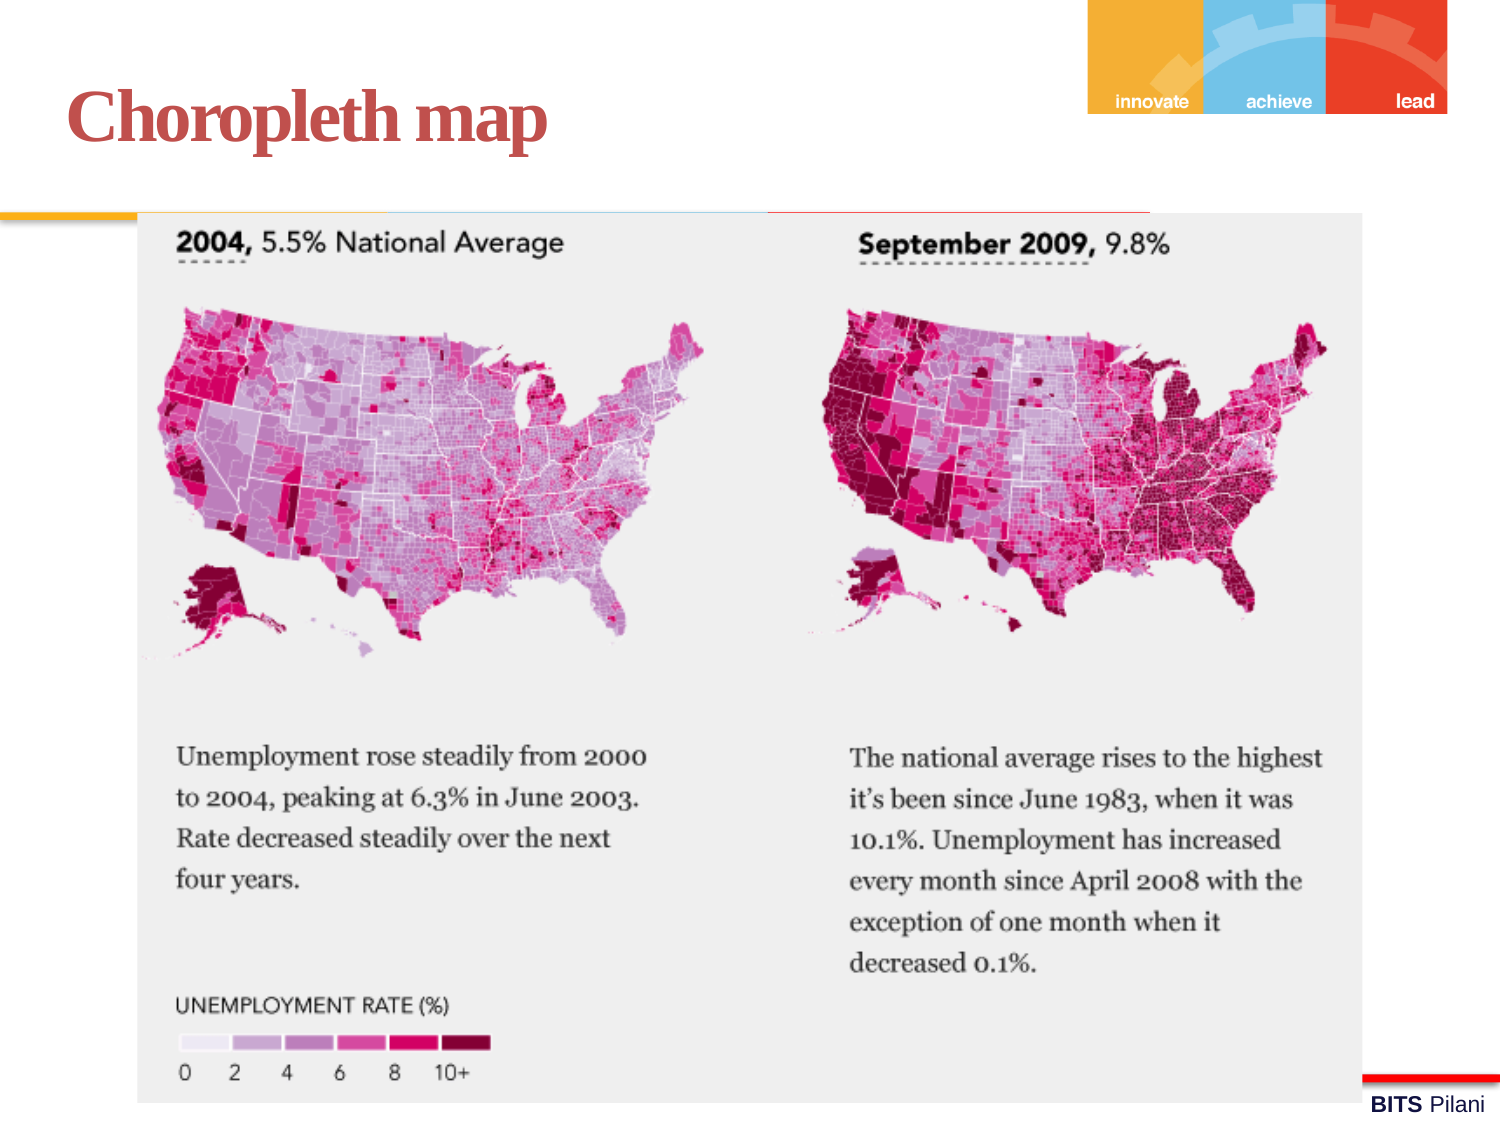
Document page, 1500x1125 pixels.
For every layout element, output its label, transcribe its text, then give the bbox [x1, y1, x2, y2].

list Choropleth map [49, 24, 1088, 213]
picture [137, 213, 1363, 1103]
picture [1087, 0, 1448, 114]
